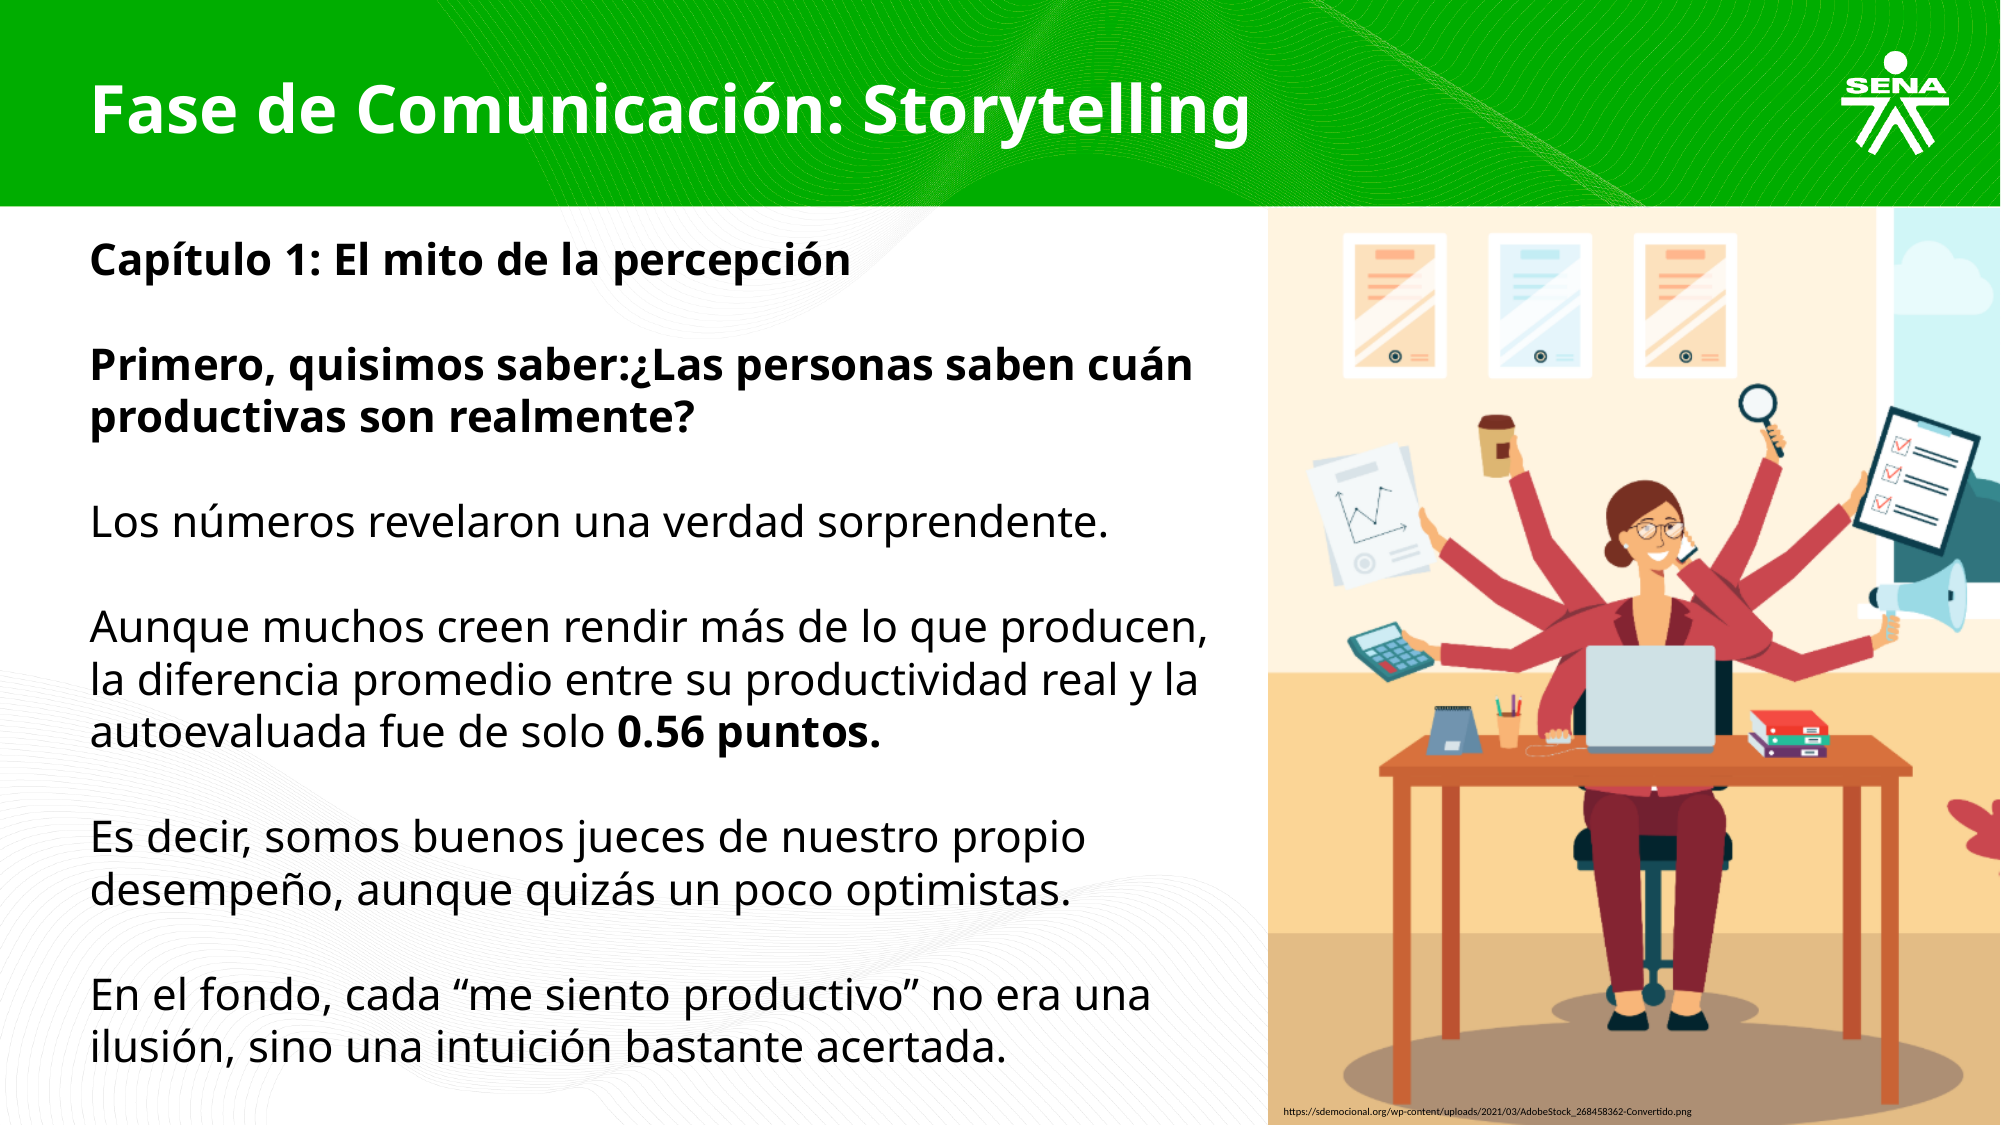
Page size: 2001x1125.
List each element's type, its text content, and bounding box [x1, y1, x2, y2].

picture [0, 0, 2001, 1125]
text_box Capítulo 1: El mito de la percepción Primero, quisimos saber:¿Las personas saben cuán productivas son realmente? Los números revelaron una verdad sorprendente. Aunque muchos creen rendir más de lo que producen, la diferencia promedio entre su productividad real y la autoevaluada fue de solo 0.56 puntos. Es decir, somos buenos jueces de nuestro propio desempeño, aunque quizás un poco optimistas. En el fondo, cada “me siento productivo” no era una ilusión, sino una intuición bastante acertada. [74, 223, 1235, 1079]
text_box Fase de Comunicación: Storytelling [74, 68, 1685, 155]
